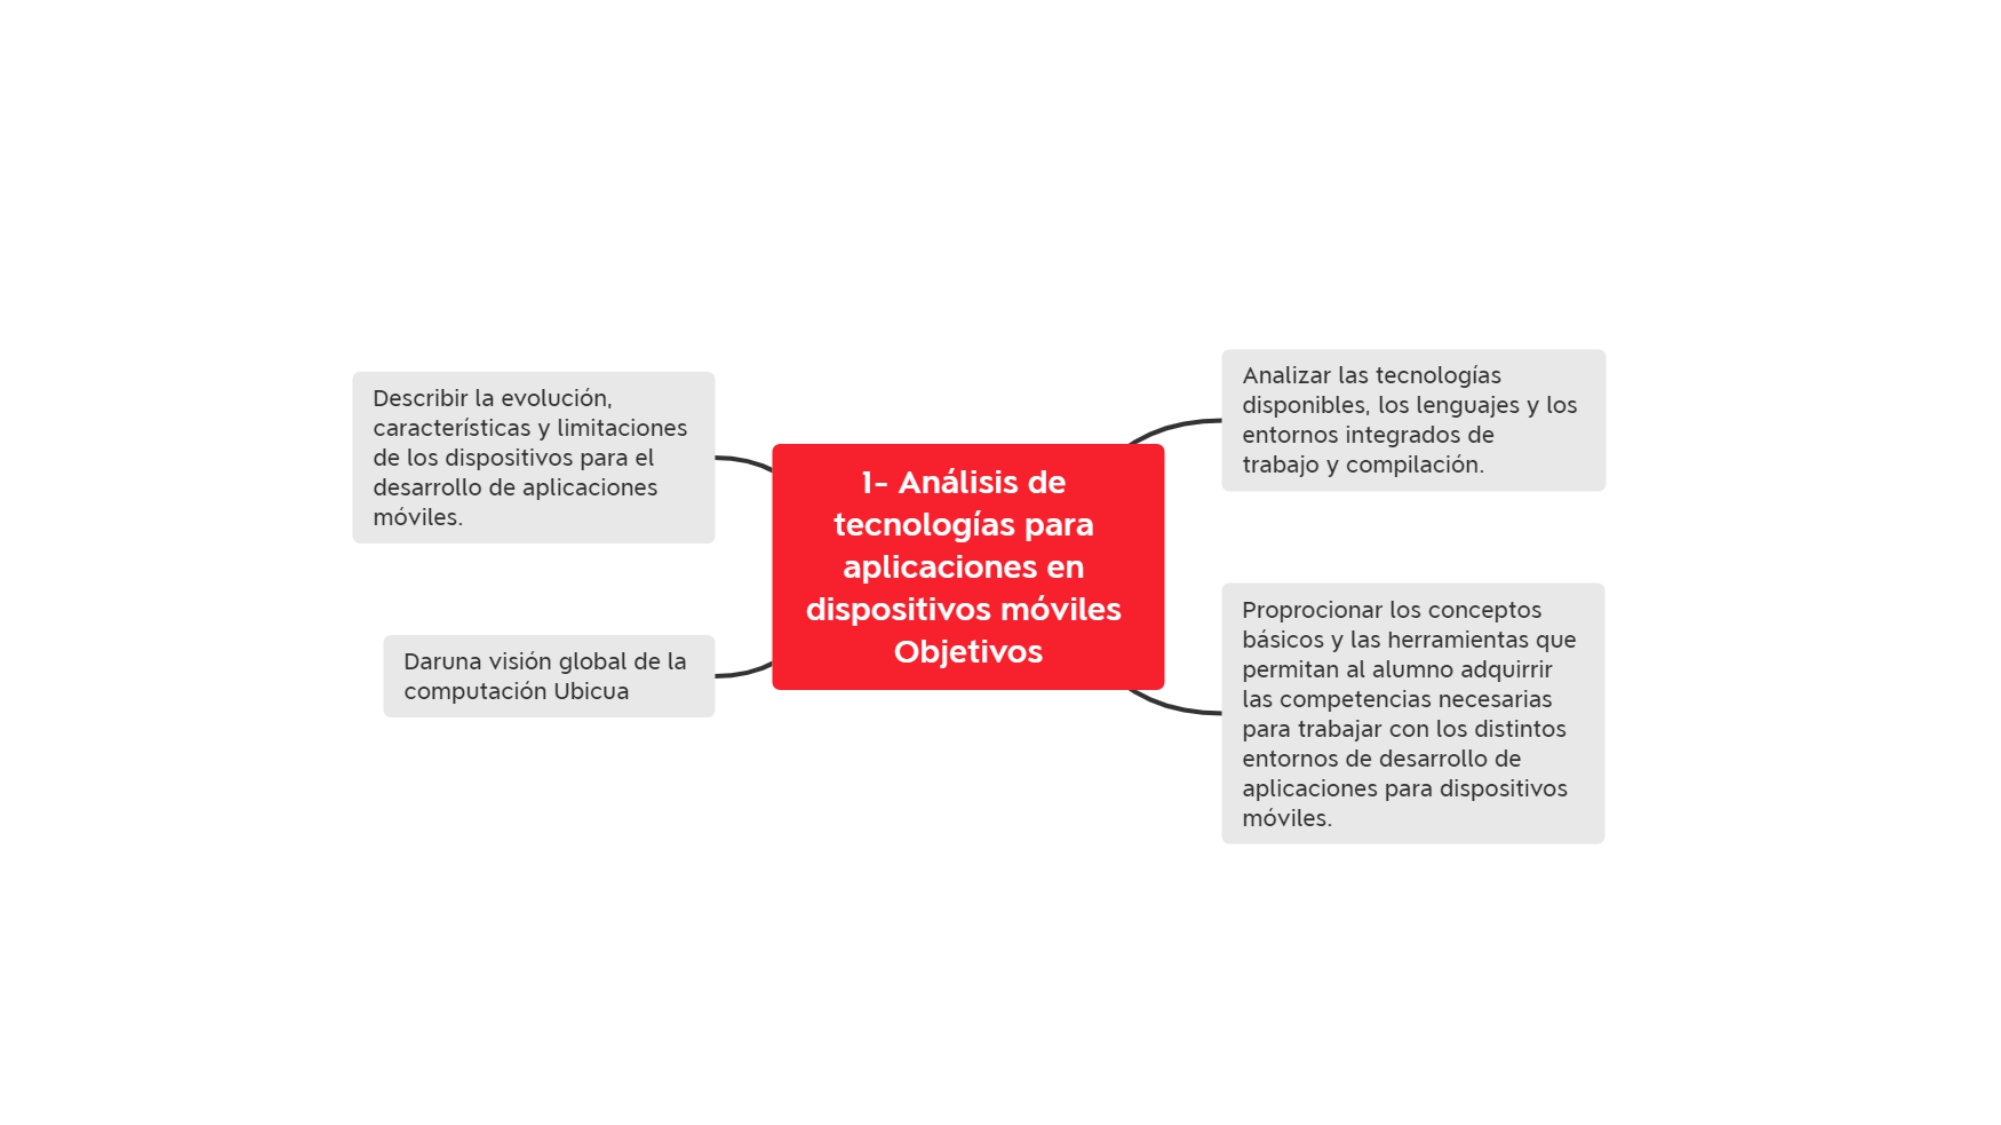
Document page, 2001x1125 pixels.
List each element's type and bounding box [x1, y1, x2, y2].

picture [318, 292, 1690, 884]
